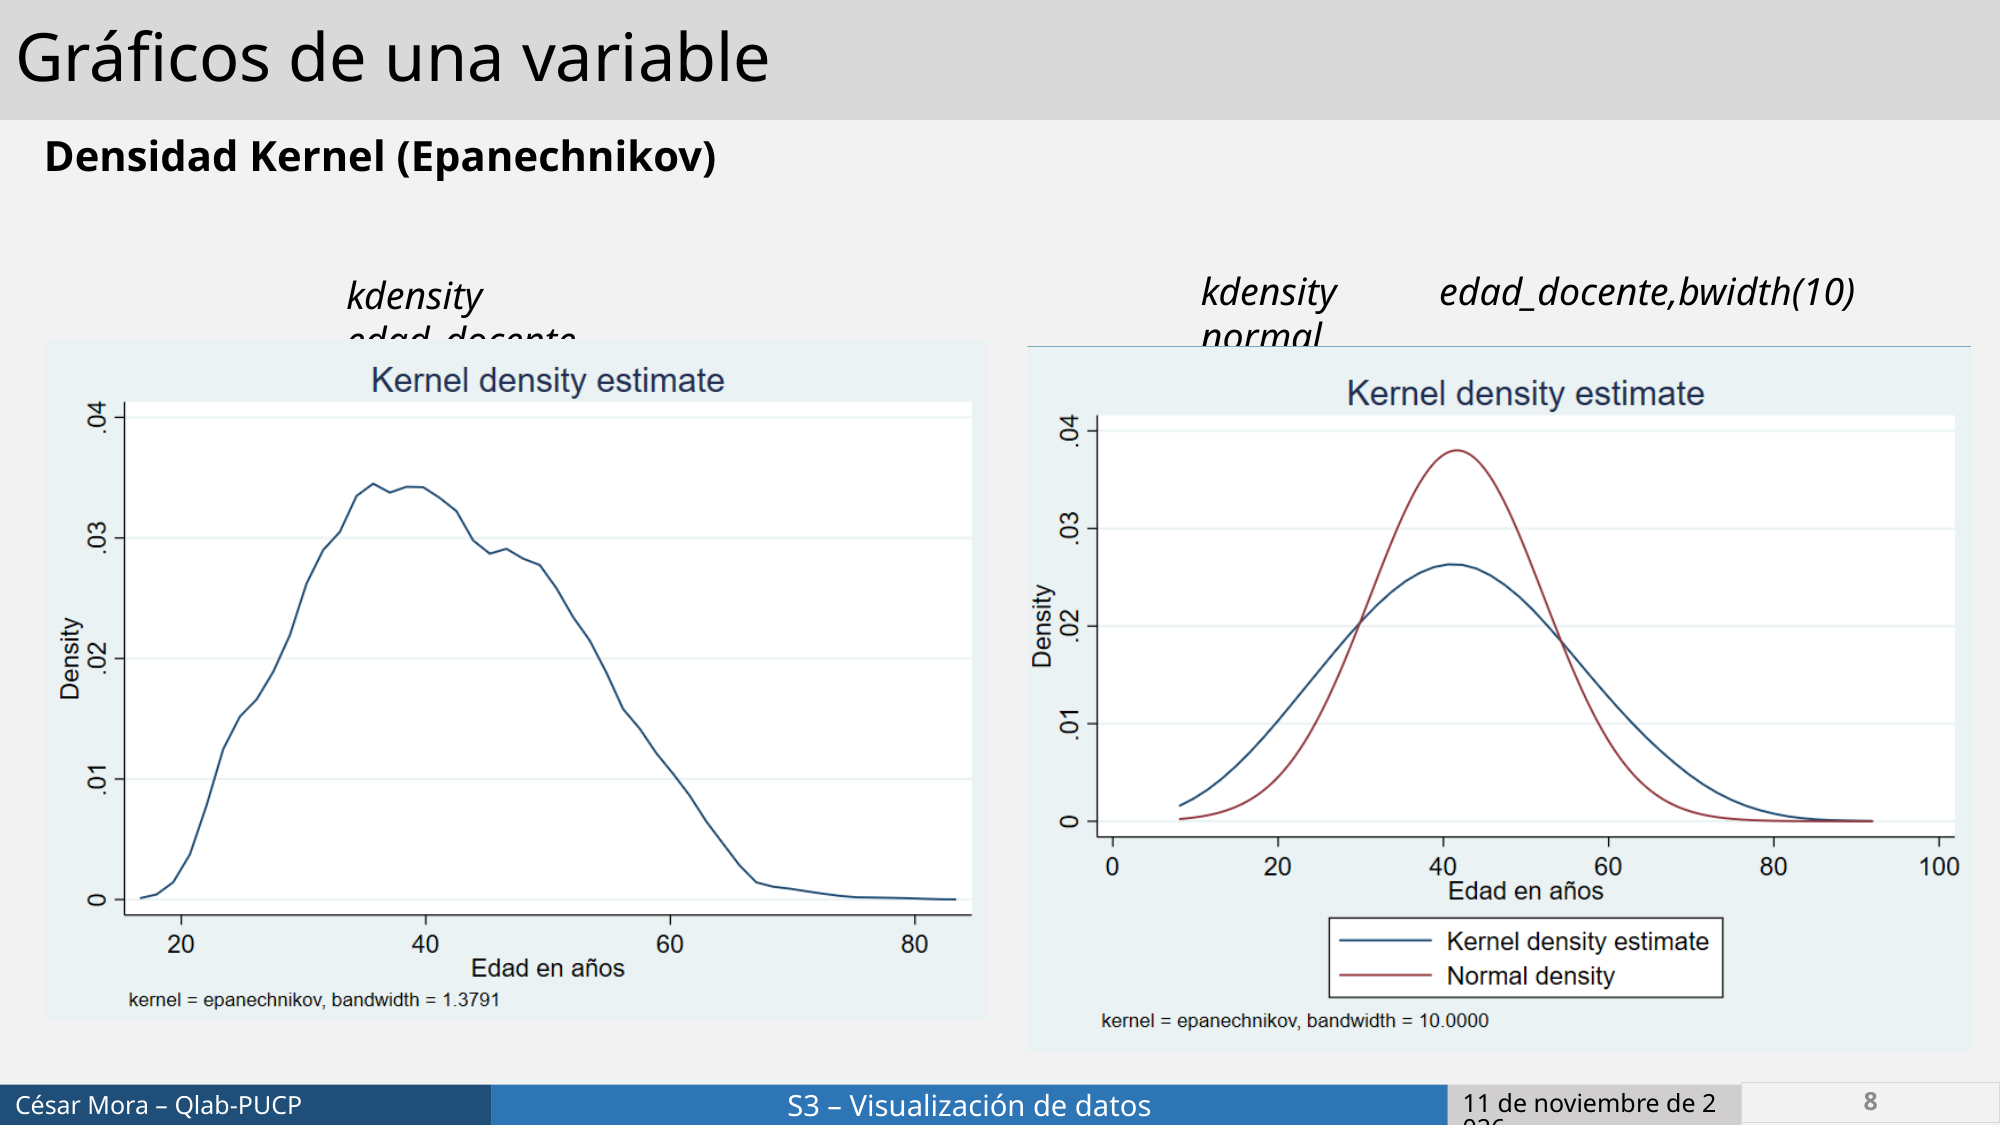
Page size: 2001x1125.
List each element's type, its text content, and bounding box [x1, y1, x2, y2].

text_box kdensity edad_docente [331, 264, 728, 339]
slide_number Junio de 2022 [1448, 1084, 1742, 1125]
text_box Densidad Kernel (Epanechnikov) [28, 122, 1971, 202]
title Gráficos de una variable [0, 0, 2000, 120]
text_box kdensity edad_docente,bwidth(10) normal [1186, 260, 1871, 340]
picture [1027, 346, 1971, 1053]
slide_number 8 [1741, 1082, 2000, 1123]
text_box César Mora – Qlab-PUCP [0, 1084, 492, 1125]
picture [45, 339, 987, 1021]
footer S3 – Visualización de datos [492, 1084, 1448, 1125]
